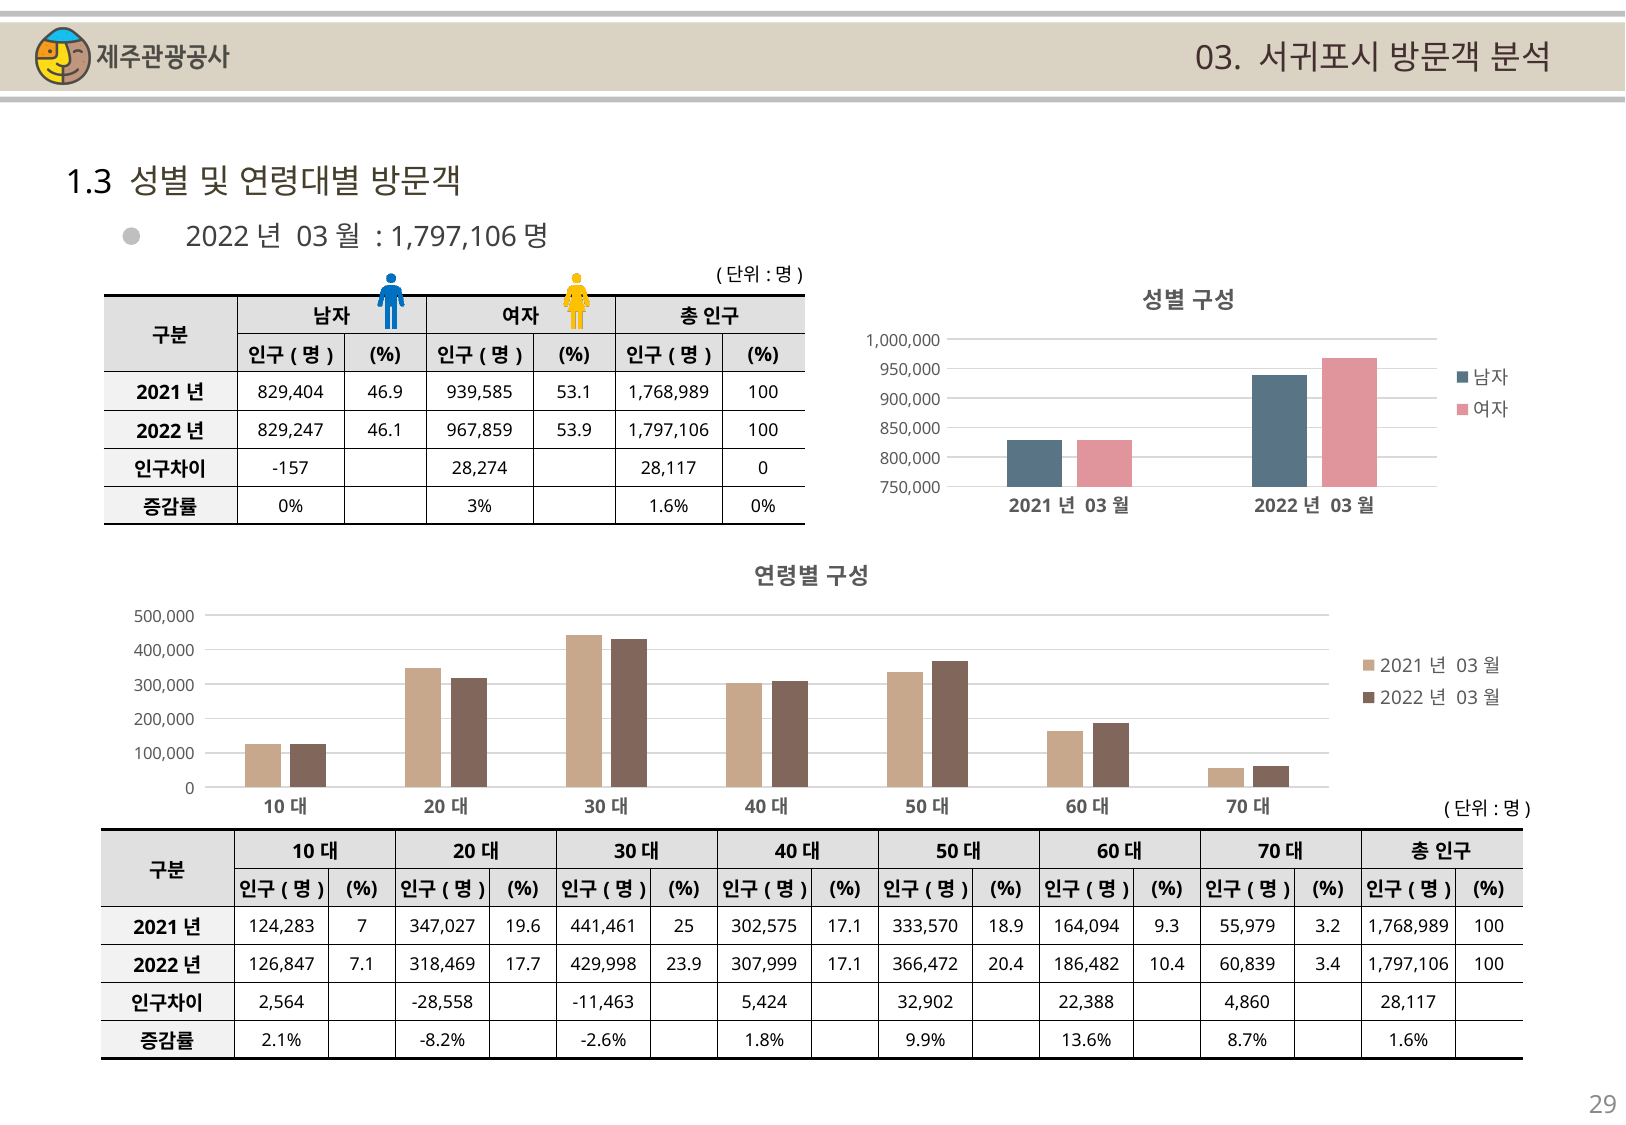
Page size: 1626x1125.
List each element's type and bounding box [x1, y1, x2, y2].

table_cell [427, 334, 533, 371]
table_cell [238, 487, 344, 523]
table_cell [879, 869, 972, 906]
table_cell [723, 372, 805, 410]
table_cell [329, 1021, 395, 1057]
table_cell [723, 411, 805, 448]
table_cell [1201, 1021, 1294, 1057]
table_cell [1040, 983, 1133, 1020]
table_cell [534, 372, 615, 410]
table_cell [534, 334, 615, 371]
table_cell [104, 372, 237, 410]
table_cell [1295, 907, 1361, 944]
table_cell [1362, 907, 1455, 944]
table_cell [557, 945, 650, 982]
text_box [170, 210, 565, 260]
table_cell [329, 983, 395, 1020]
table_cell [396, 983, 489, 1020]
table_cell [345, 449, 426, 486]
table_header [616, 297, 805, 333]
table_cell [235, 1021, 328, 1057]
table_header [427, 297, 615, 333]
table_header [1201, 831, 1361, 868]
chart [105, 537, 1520, 826]
table_cell [812, 983, 878, 1020]
table_cell [1040, 1021, 1133, 1057]
table_cell [534, 411, 615, 448]
table_cell [718, 1021, 811, 1057]
table_cell [616, 487, 722, 523]
table_cell [345, 334, 426, 371]
table_cell [235, 945, 328, 982]
table_cell [1456, 945, 1523, 982]
table_cell [812, 907, 878, 944]
table_cell [345, 372, 426, 410]
picture [361, 271, 420, 330]
table_cell [427, 487, 533, 523]
table_cell [651, 983, 717, 1020]
table_cell [973, 907, 1039, 944]
slide_number [1251, 1063, 1618, 1123]
table_cell [1456, 983, 1523, 1020]
table_cell [723, 487, 805, 523]
table_cell [1362, 869, 1455, 906]
table_header [104, 297, 237, 371]
table_cell [973, 869, 1039, 906]
table_cell [396, 1021, 489, 1057]
text_box [1429, 789, 1546, 827]
table_cell [1040, 945, 1133, 982]
table_cell [104, 449, 237, 486]
table_cell [490, 907, 556, 944]
table_cell [1362, 983, 1455, 1020]
table_cell [1134, 983, 1200, 1020]
table_cell [651, 945, 717, 982]
table_cell [973, 1021, 1039, 1057]
table_cell [1134, 945, 1200, 982]
text_box [50, 152, 1144, 208]
table_header [879, 831, 1039, 868]
table_cell [1040, 907, 1133, 944]
table_cell [616, 411, 722, 448]
table_cell [718, 869, 811, 906]
table_cell [718, 907, 811, 944]
table_cell [396, 869, 489, 906]
table_cell [345, 411, 426, 448]
table_header [557, 831, 717, 868]
table_cell [879, 983, 972, 1020]
table_cell [557, 907, 650, 944]
chart [852, 262, 1528, 525]
table_cell [616, 449, 722, 486]
table_cell [101, 945, 234, 982]
table_cell [396, 907, 489, 944]
table_cell [329, 945, 395, 982]
table_cell [651, 1021, 717, 1057]
table_cell [427, 411, 533, 448]
text_box [1042, 28, 1595, 84]
table_header [1362, 831, 1523, 868]
table_cell [879, 945, 972, 982]
table_cell [427, 372, 533, 410]
picture [31, 26, 232, 87]
table_cell [490, 983, 556, 1020]
table_header [396, 831, 556, 868]
table_cell [1456, 907, 1523, 944]
table_cell [973, 983, 1039, 1020]
table_cell [1295, 869, 1361, 906]
table_cell [1134, 907, 1200, 944]
table_cell [812, 945, 878, 982]
picture [547, 271, 605, 330]
table_cell [238, 449, 344, 486]
table_cell [812, 869, 878, 906]
table_cell [101, 1021, 234, 1057]
table_cell [1456, 869, 1523, 906]
table_cell [1295, 945, 1361, 982]
table_cell [235, 869, 328, 906]
table_cell [879, 1021, 972, 1057]
table_header [718, 831, 878, 868]
table_cell [329, 869, 395, 906]
table_cell [1362, 945, 1455, 982]
text_box [121, 226, 141, 246]
table_cell [534, 487, 615, 523]
table_cell [329, 907, 395, 944]
table_cell [616, 372, 722, 410]
table_cell [490, 869, 556, 906]
table_header [238, 297, 426, 333]
table_cell [101, 983, 234, 1020]
table_cell [396, 945, 489, 982]
table_cell [427, 449, 533, 486]
table_cell [616, 334, 722, 371]
table_cell [1201, 983, 1294, 1020]
table_header [235, 831, 395, 868]
table_cell [1201, 945, 1294, 982]
table_cell [557, 1021, 650, 1057]
table_cell [1295, 983, 1361, 1020]
table_cell [1201, 869, 1294, 906]
table_cell [490, 1021, 556, 1057]
table_cell [812, 1021, 878, 1057]
table_cell [238, 372, 344, 410]
table_cell [1201, 907, 1294, 944]
table_cell [238, 334, 344, 371]
table_cell [104, 487, 237, 523]
table_cell [1134, 869, 1200, 906]
table_cell [723, 334, 805, 371]
table_cell [235, 983, 328, 1020]
table_cell [1295, 1021, 1361, 1057]
table_cell [651, 869, 717, 906]
table_header [101, 831, 234, 906]
table_cell [534, 449, 615, 486]
table_header [1040, 831, 1200, 868]
table_cell [557, 983, 650, 1020]
table_cell [651, 907, 717, 944]
table_cell [104, 411, 237, 448]
table_cell [235, 907, 328, 944]
table_cell [973, 945, 1039, 982]
table_cell [1134, 1021, 1200, 1057]
text_box [701, 254, 818, 293]
table_cell [718, 945, 811, 982]
table_cell [101, 907, 234, 944]
table_cell [1362, 1021, 1455, 1057]
table_cell [238, 411, 344, 448]
table_cell [718, 983, 811, 1020]
table_cell [490, 945, 556, 982]
table_cell [1456, 1021, 1523, 1057]
table_cell [723, 449, 805, 486]
table_cell [345, 487, 426, 523]
table_cell [1040, 869, 1133, 906]
table_cell [879, 907, 972, 944]
table_cell [557, 869, 650, 906]
